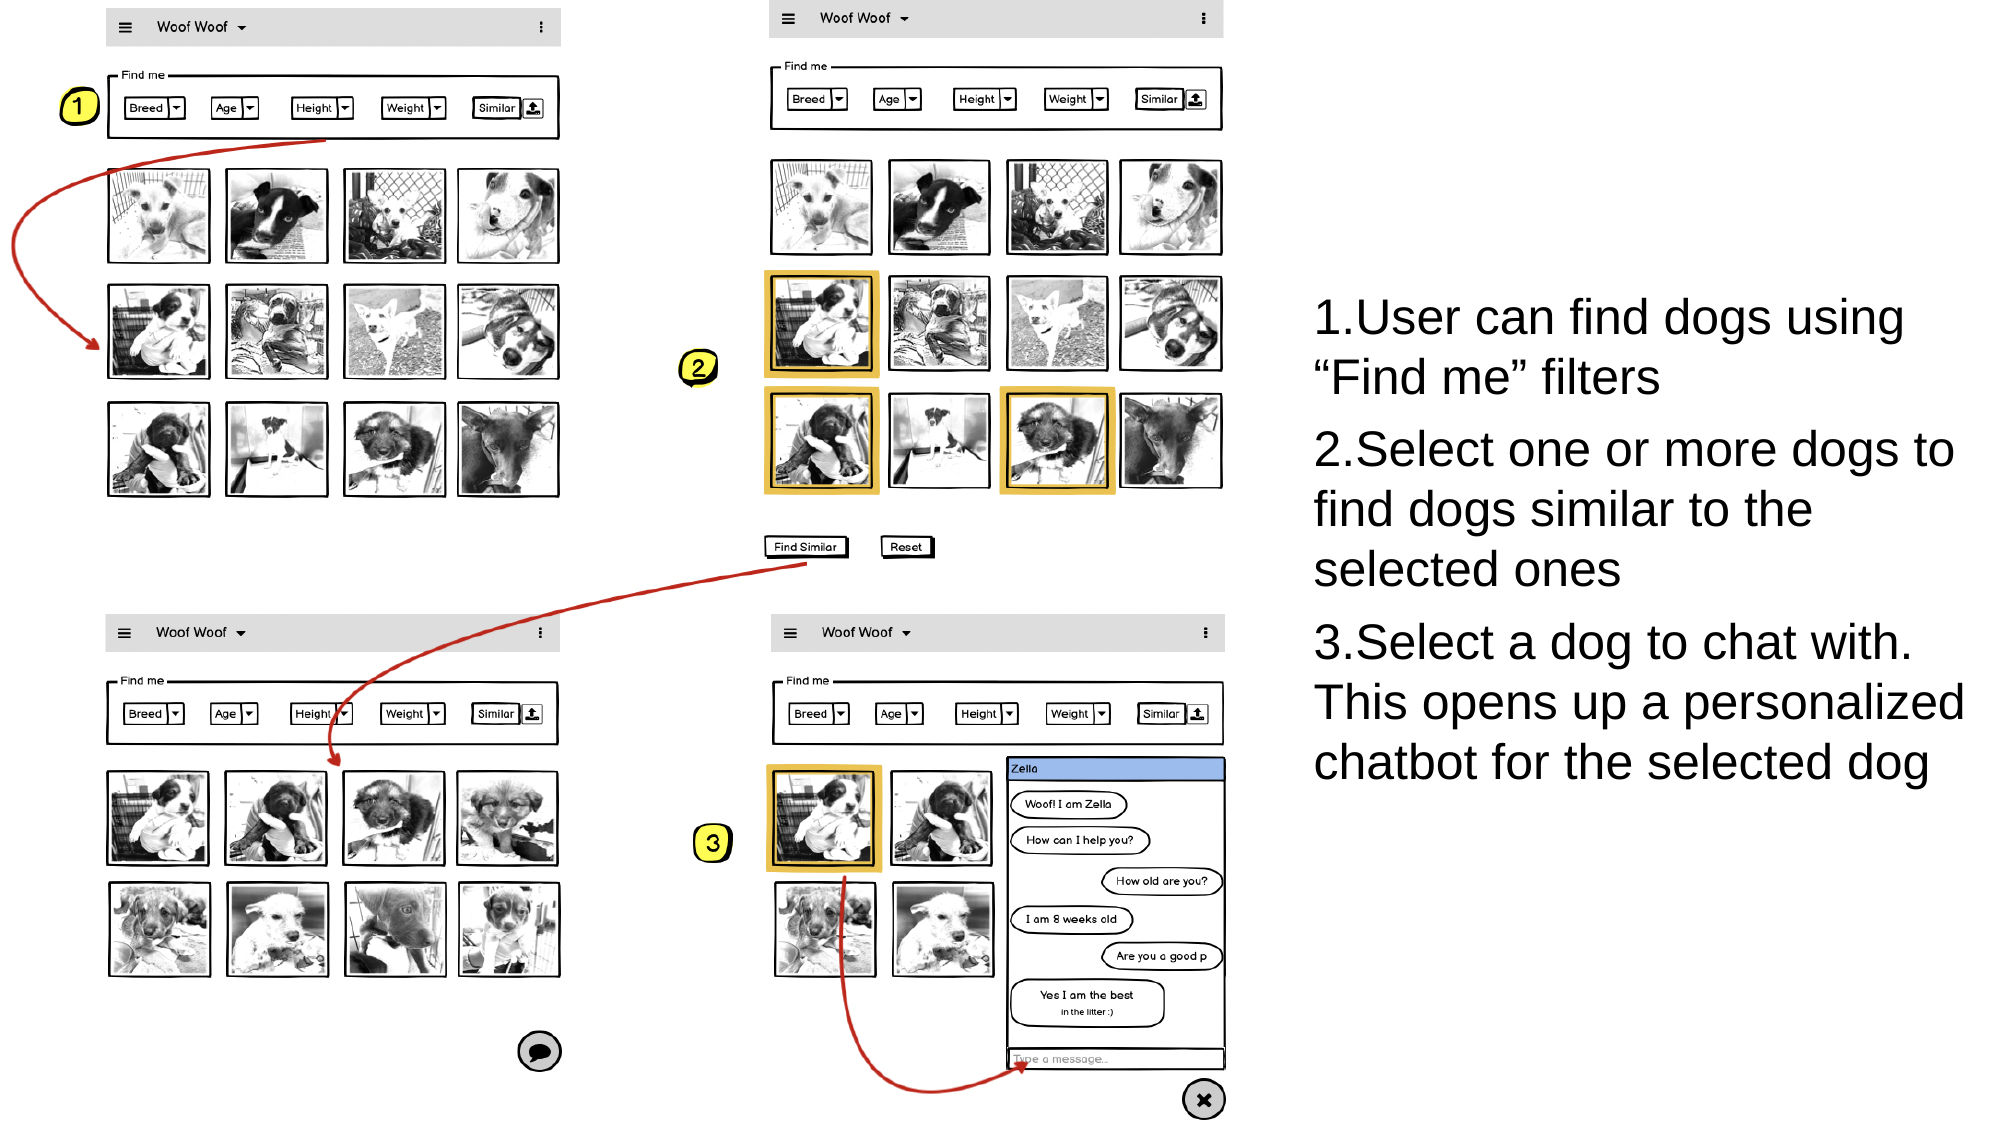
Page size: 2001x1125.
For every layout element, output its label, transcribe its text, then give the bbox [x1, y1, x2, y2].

text_box User can find dogs using “Find me” filters Select one or more dogs to find dogs similar to the selected ones Select a dog to chat with. This opens up a personalized chatbot for the selected dog [1298, 276, 2000, 797]
picture [0, 0, 1235, 1125]
